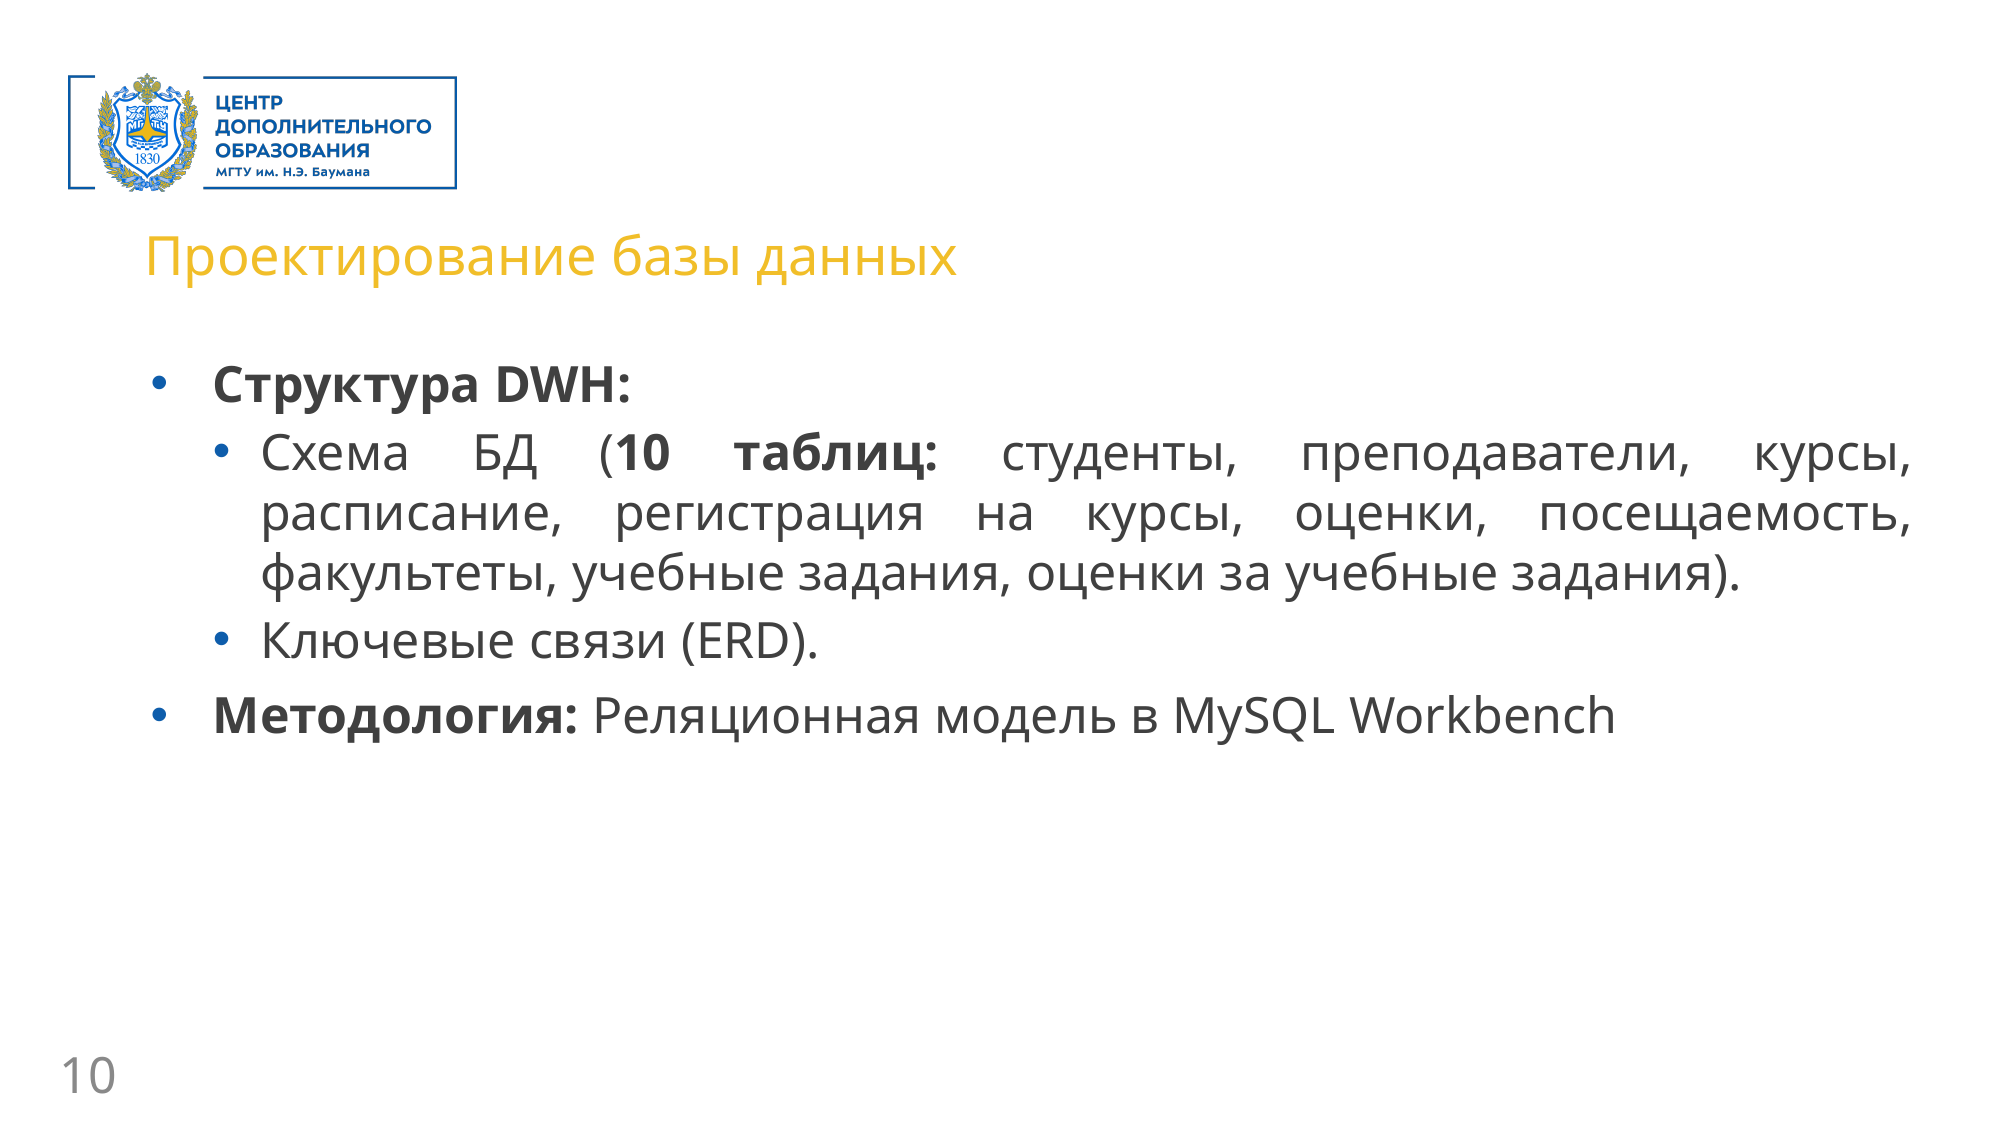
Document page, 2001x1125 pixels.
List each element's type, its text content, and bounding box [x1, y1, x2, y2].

slide_number 10 [44, 1055, 139, 1101]
list Проектирование базы данных [91, 221, 1929, 318]
picture [68, 73, 457, 192]
list Структура DWH: Схема БД (10 таблиц: студенты, преподаватели, курсы, расписание, регистрация на курсы, оценки, посещаемость, факультеты, учебные задания, оценки за учебные задания). Ключевые связи (ERD). Методология: Реляционная модель в MySQL Workbench [123, 345, 1929, 1026]
